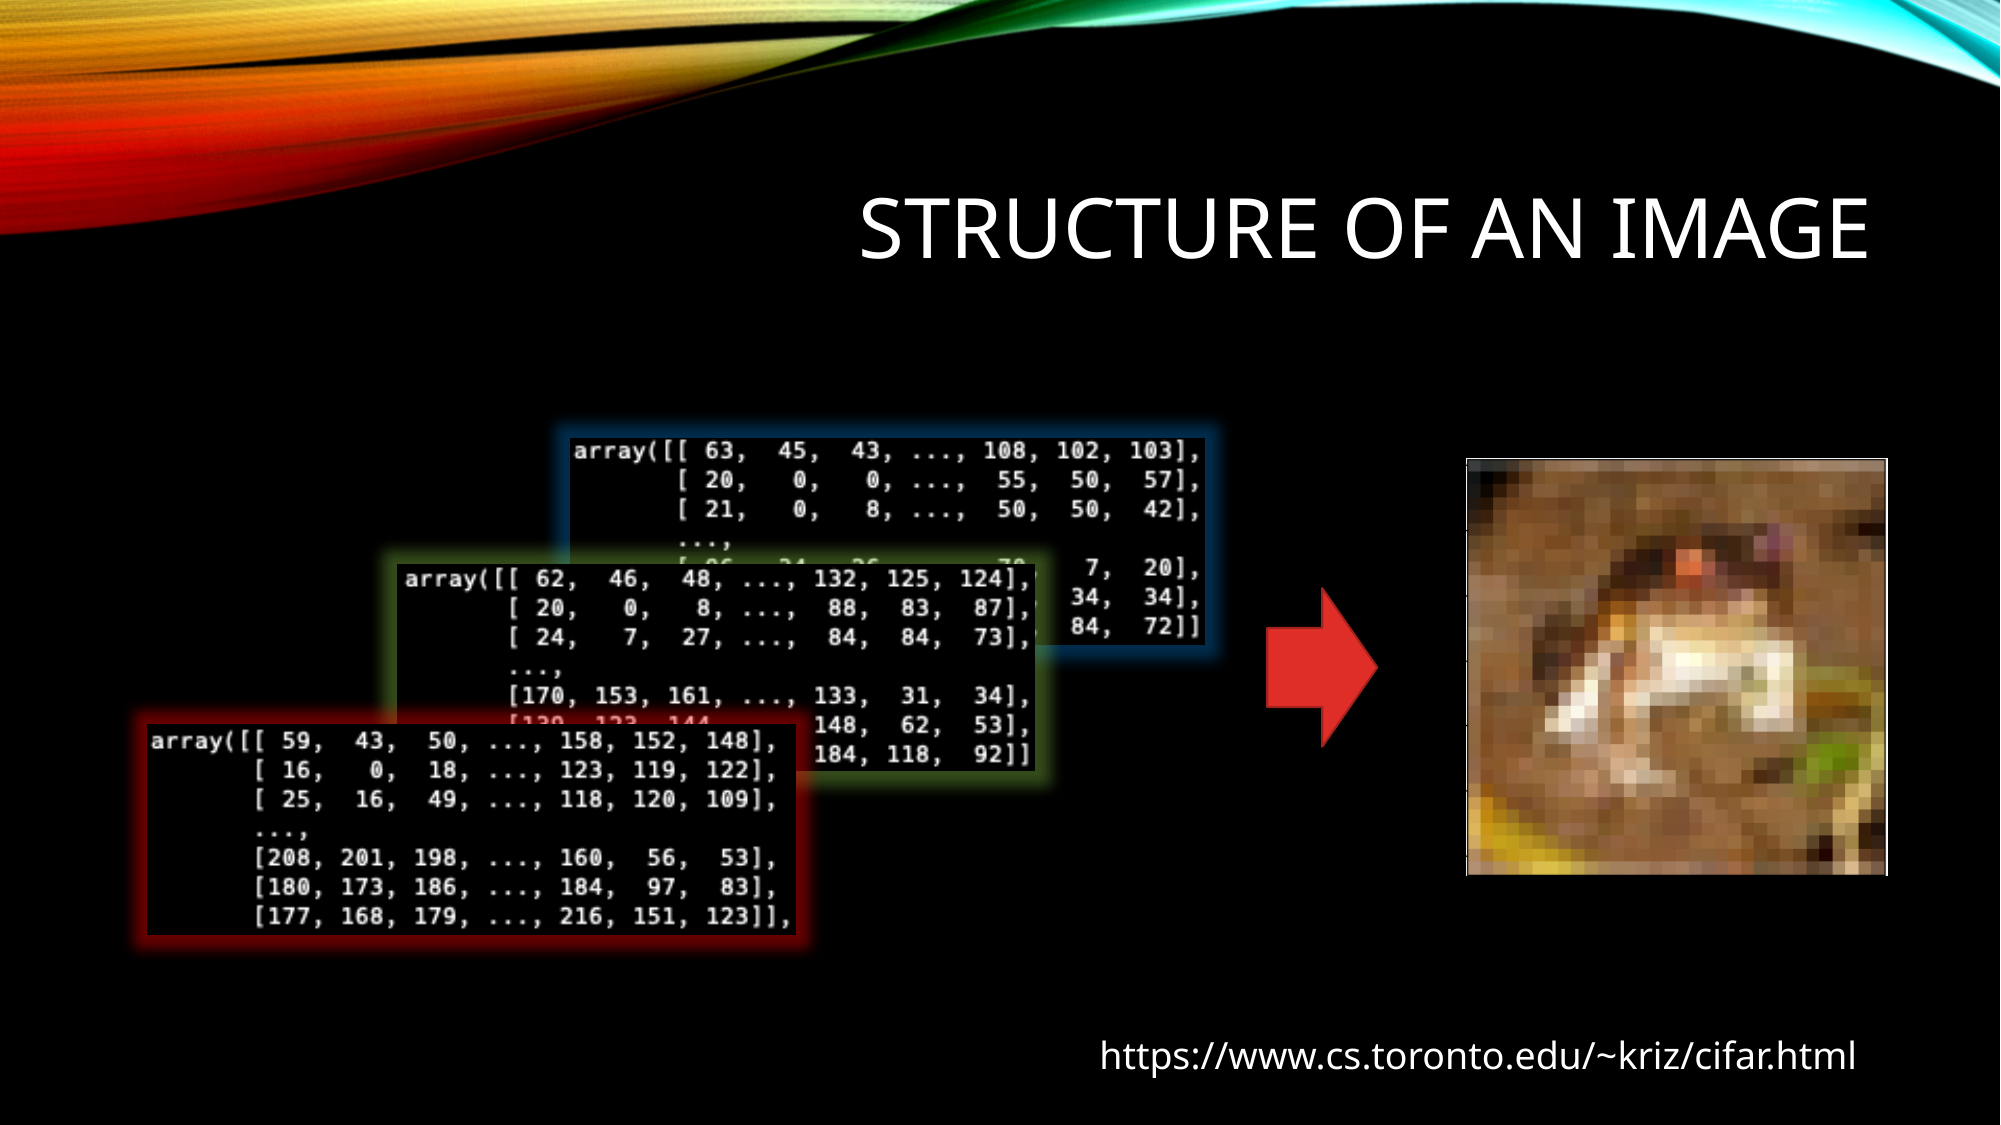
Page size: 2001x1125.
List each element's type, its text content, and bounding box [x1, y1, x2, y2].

picture [1466, 458, 1888, 877]
text_box [1266, 587, 1379, 748]
picture [147, 437, 1205, 935]
picture [0, 0, 2000, 237]
title Structure of an image [474, 125, 1888, 338]
text_box https://www.cs.toronto.edu/~kriz/cifar.html [1084, 1024, 1873, 1085]
